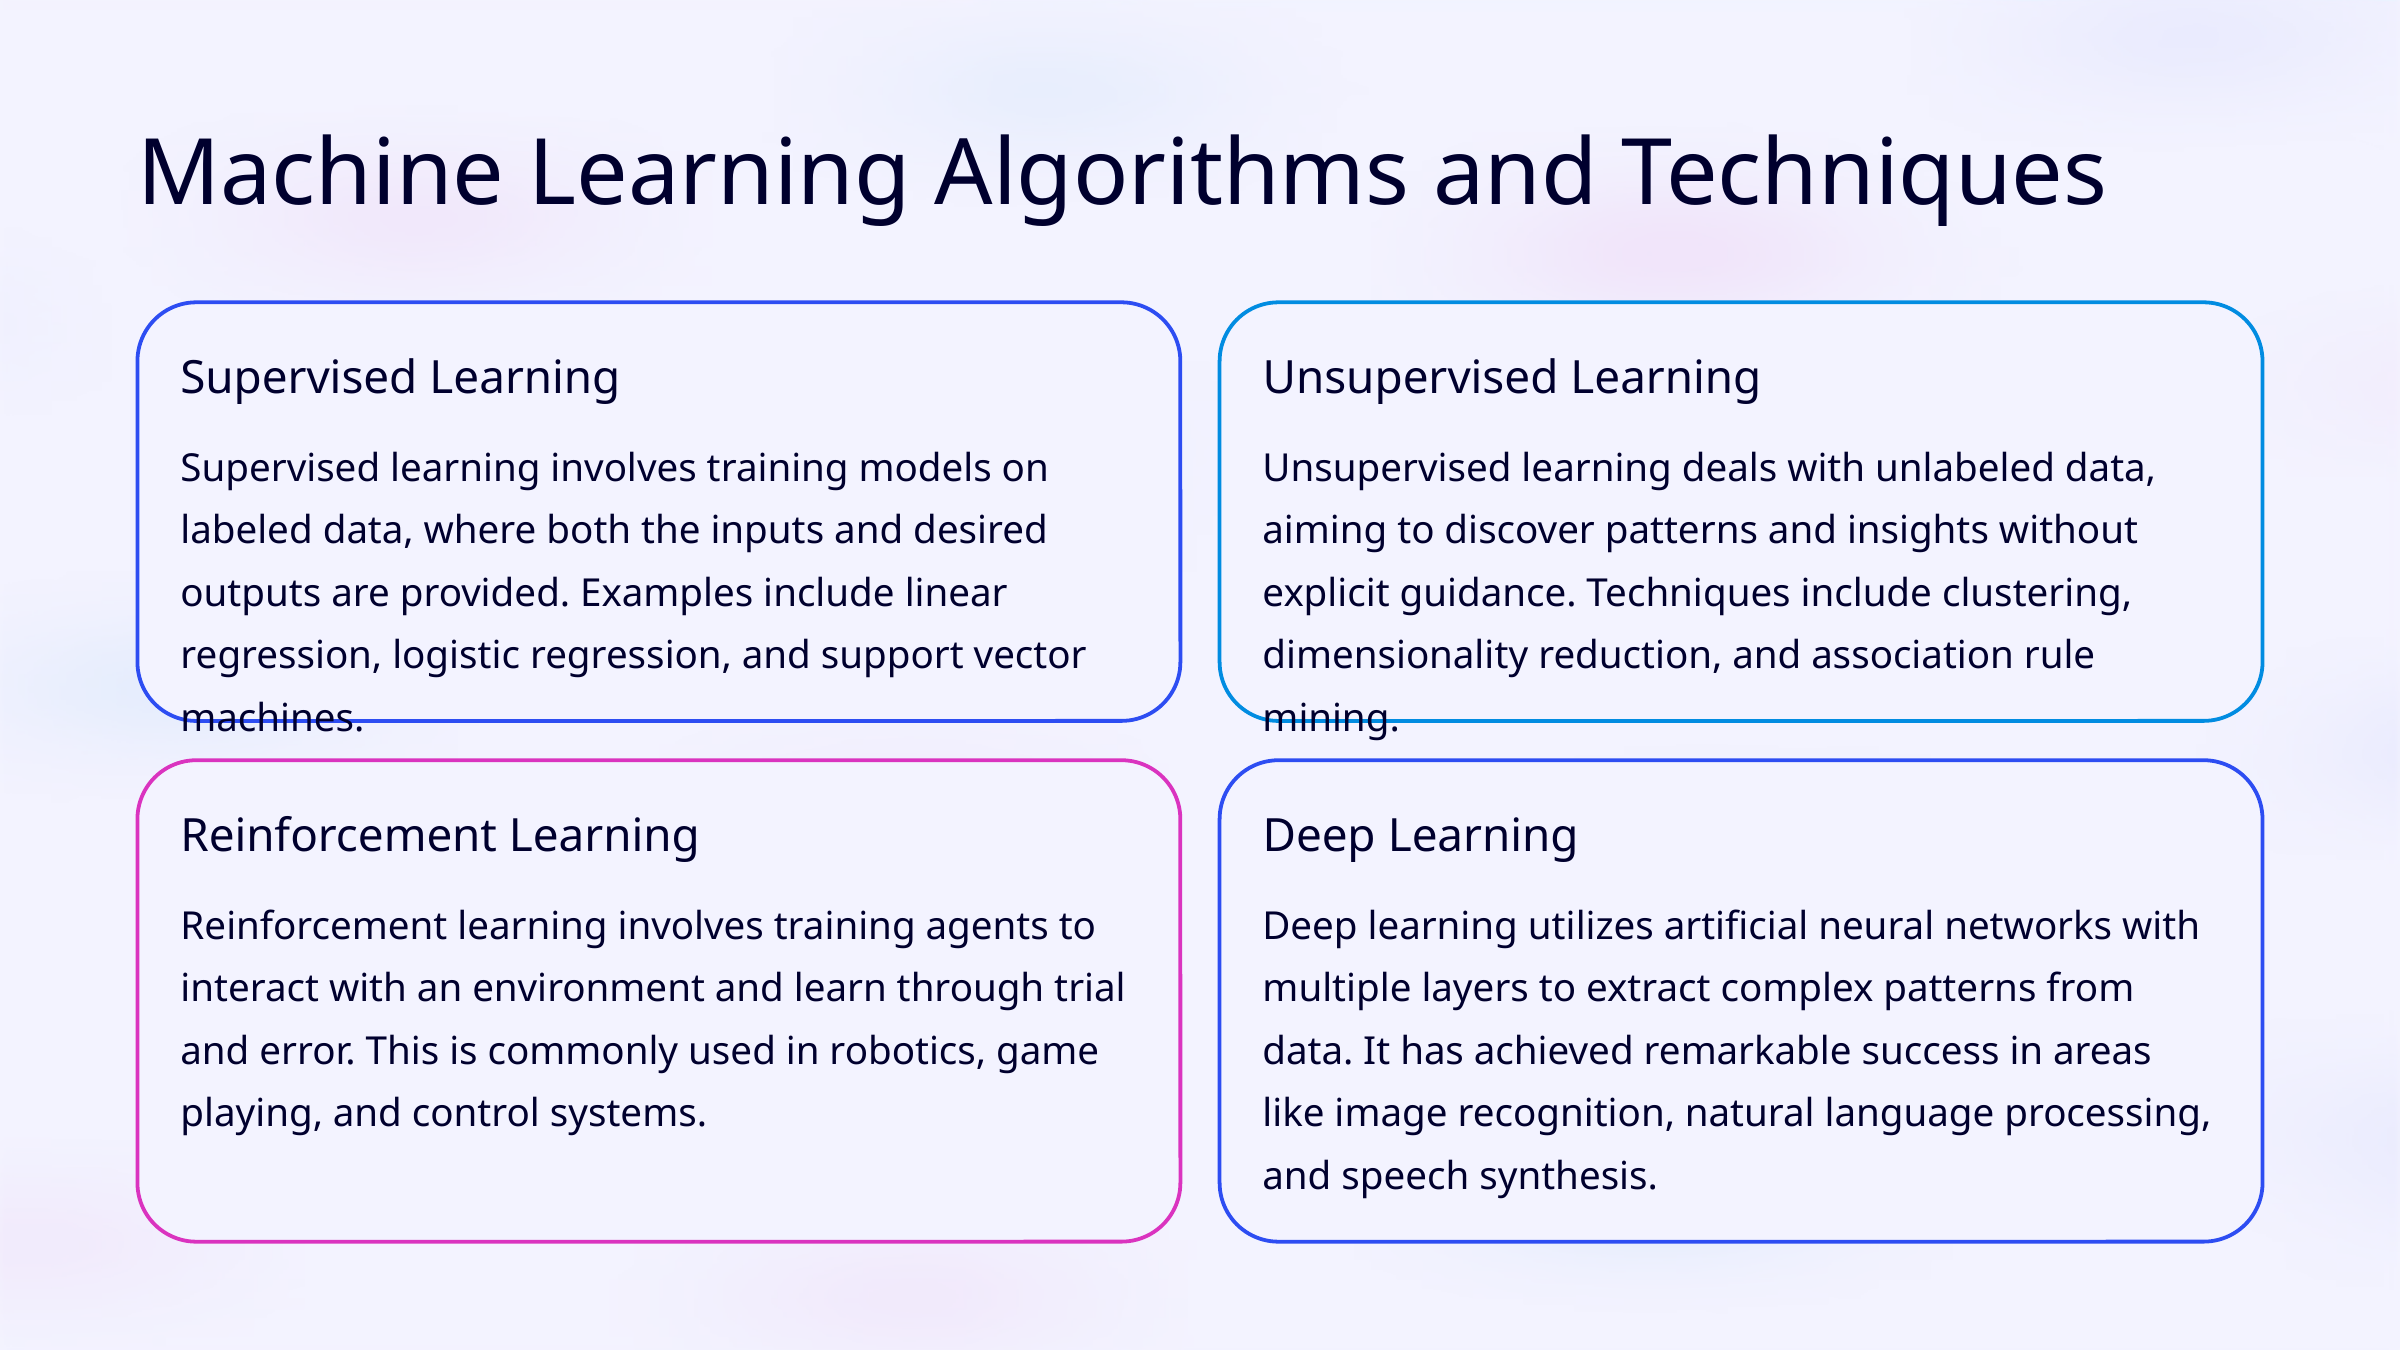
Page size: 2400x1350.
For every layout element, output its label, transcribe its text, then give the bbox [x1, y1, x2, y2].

text_box Unsupervised learning deals with unlabeled data, aiming to discover patterns and insights without explicit guidance. Techniques include clustering, dimensionality reduction, and association rule mining. [1262, 426, 2220, 678]
text_box Deep learning utilizes artificial neural networks with multiple layers to extract complex patterns from data. It has achieved remarkable success in areas like image recognition, natural language processing, and speech synthesis. [1262, 884, 2220, 1199]
text_box Reinforcement learning involves training agents to interact with an environment and learn through trial and error. This is commonly used in robotics, game playing, and control systems. [180, 884, 1138, 1136]
text_box [137, 760, 1181, 1242]
text_box [1219, 760, 2263, 1242]
text_box [1219, 302, 2263, 721]
text_box Supervised Learning [180, 345, 643, 403]
text_box Unsupervised Learning [1262, 345, 1749, 403]
text_box Deep Learning [1262, 803, 1725, 861]
text_box [137, 302, 1181, 721]
text_box Machine Learning Algorithms and Techniques [137, 108, 2056, 224]
text_box Reinforcement Learning [180, 803, 683, 861]
text_box Supervised learning involves training models on labeled data, where both the inputs and desired outputs are provided. Examples include linear regression, logistic regression, and support vector machines. [180, 426, 1138, 678]
